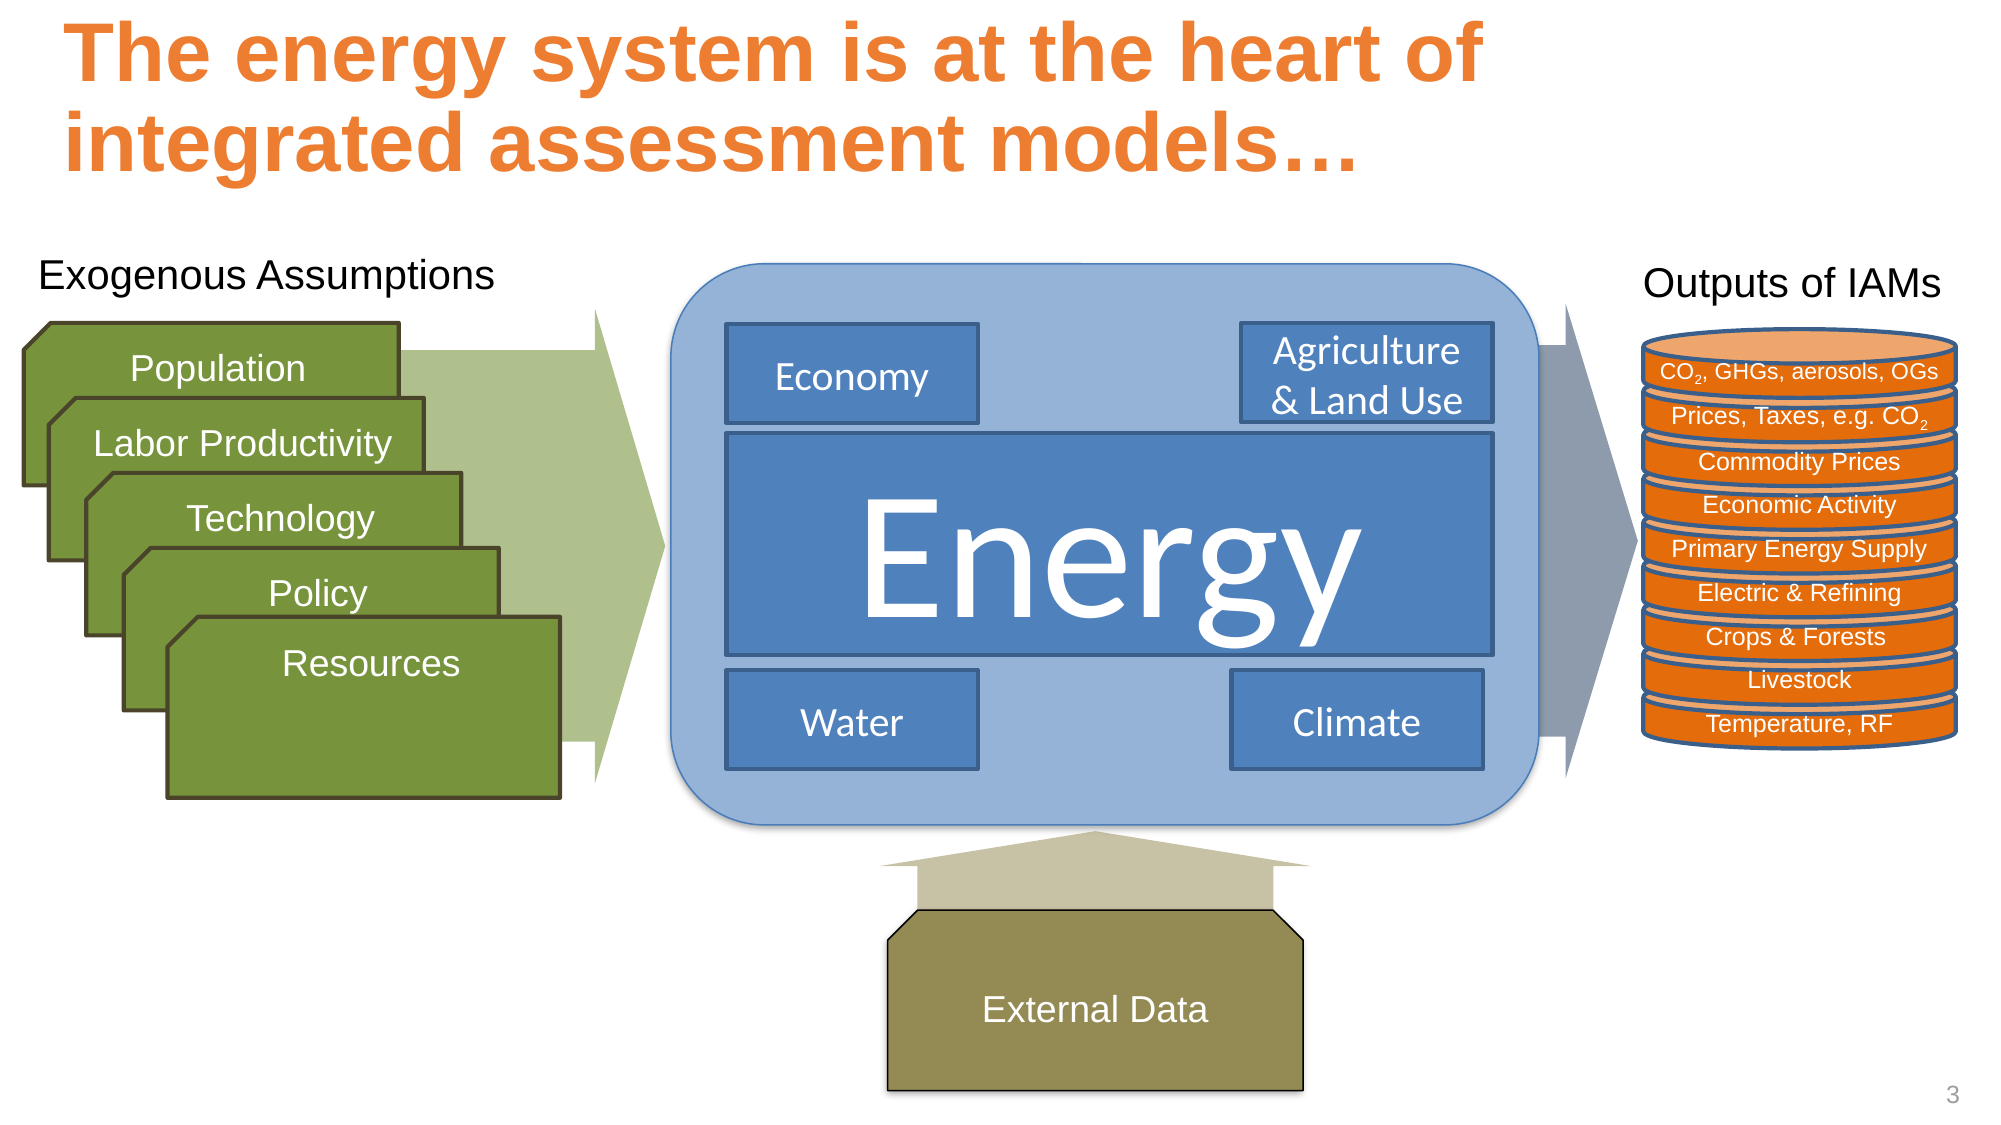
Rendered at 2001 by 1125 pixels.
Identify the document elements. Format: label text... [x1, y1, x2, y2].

text_box Prices, Taxes, e.g. CO2 [1643, 386, 1956, 443]
text_box Economic Activity [1643, 474, 1956, 530]
text_box [399, 308, 666, 784]
text_box Technology [86, 472, 462, 636]
text_box Labor Productivity [48, 397, 424, 561]
text_box Exogenous Assumptions [35, 247, 499, 323]
text_box Agriculture & Land Use [1241, 322, 1493, 423]
text_box Primary Energy Supply [1643, 518, 1956, 574]
text_box Outputs of IAMs [1612, 248, 1972, 324]
text_box CO2, GHGs, aerosols, OGs [1643, 329, 1956, 398]
text_box [670, 263, 1539, 825]
text_box [879, 831, 1312, 909]
text_box Livestock [1643, 649, 1956, 705]
text_box Water [726, 670, 978, 770]
text_box Energy [726, 433, 1493, 656]
text_box Crops & Forests [1643, 605, 1956, 662]
text_box Electric & Refining [1643, 561, 1956, 618]
text_box Population [23, 322, 399, 486]
text_box [1543, 303, 1638, 779]
title The energy system is at the heart of integrated assessment models… [48, 28, 1888, 170]
text_box External Data [887, 910, 1304, 1091]
text_box Commodity Prices [1643, 430, 1956, 487]
text_box Resources [167, 616, 560, 798]
text_box Climate [1231, 670, 1483, 770]
text_box Economy [726, 323, 978, 424]
text_box 3 [1913, 1062, 1975, 1125]
text_box Policy [123, 547, 499, 711]
text_box Temperature, RF [1643, 693, 1956, 749]
